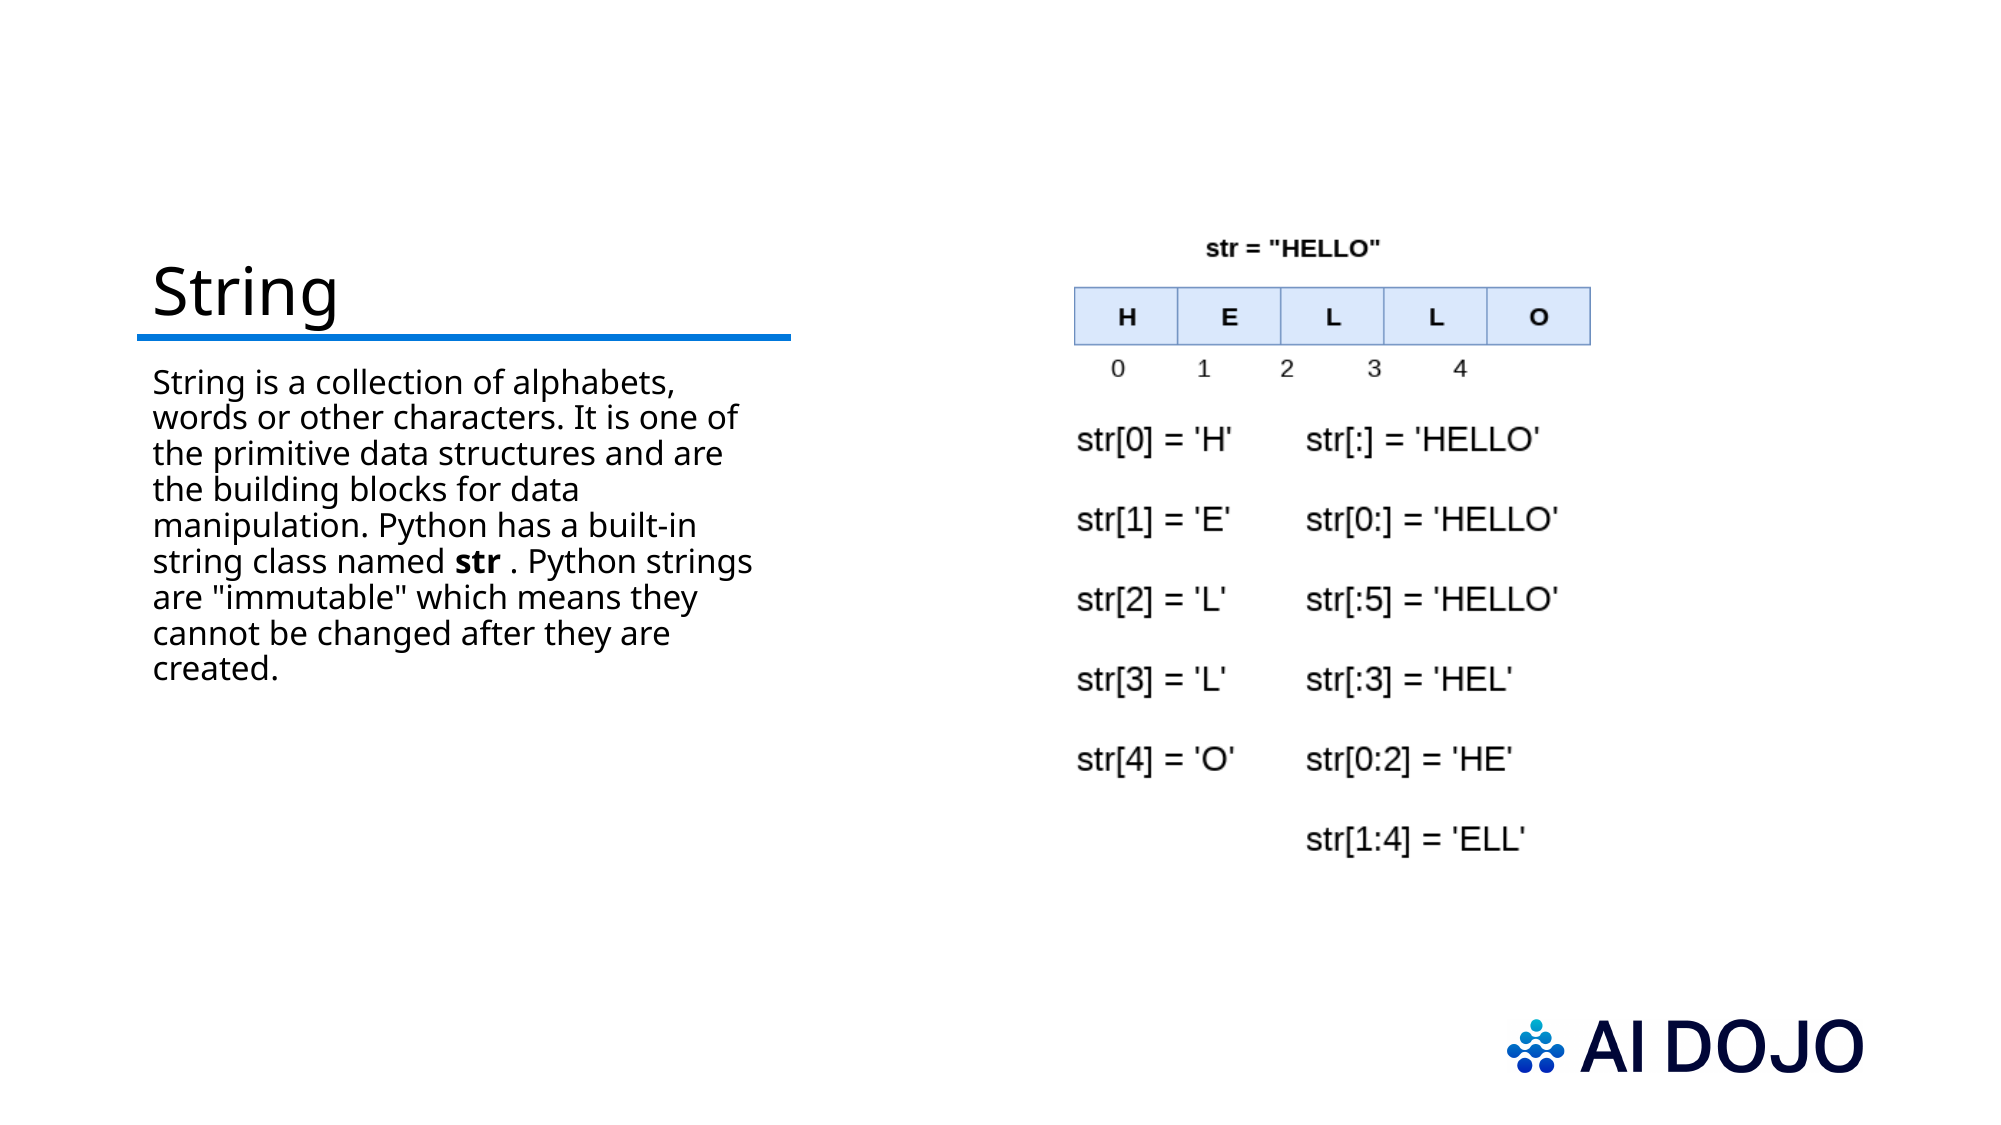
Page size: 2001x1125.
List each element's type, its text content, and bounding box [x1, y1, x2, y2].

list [1074, 230, 1591, 958]
title String [137, 75, 783, 338]
picture [1507, 1019, 1863, 1073]
list String is a collection of alphabets, words or other characters. It is one of the primitive data structures and are the building blocks for data manipulation. Python has a built-in string class named str . Python strings are "immutable" which means they cannot be changed after they are created. [137, 357, 783, 961]
